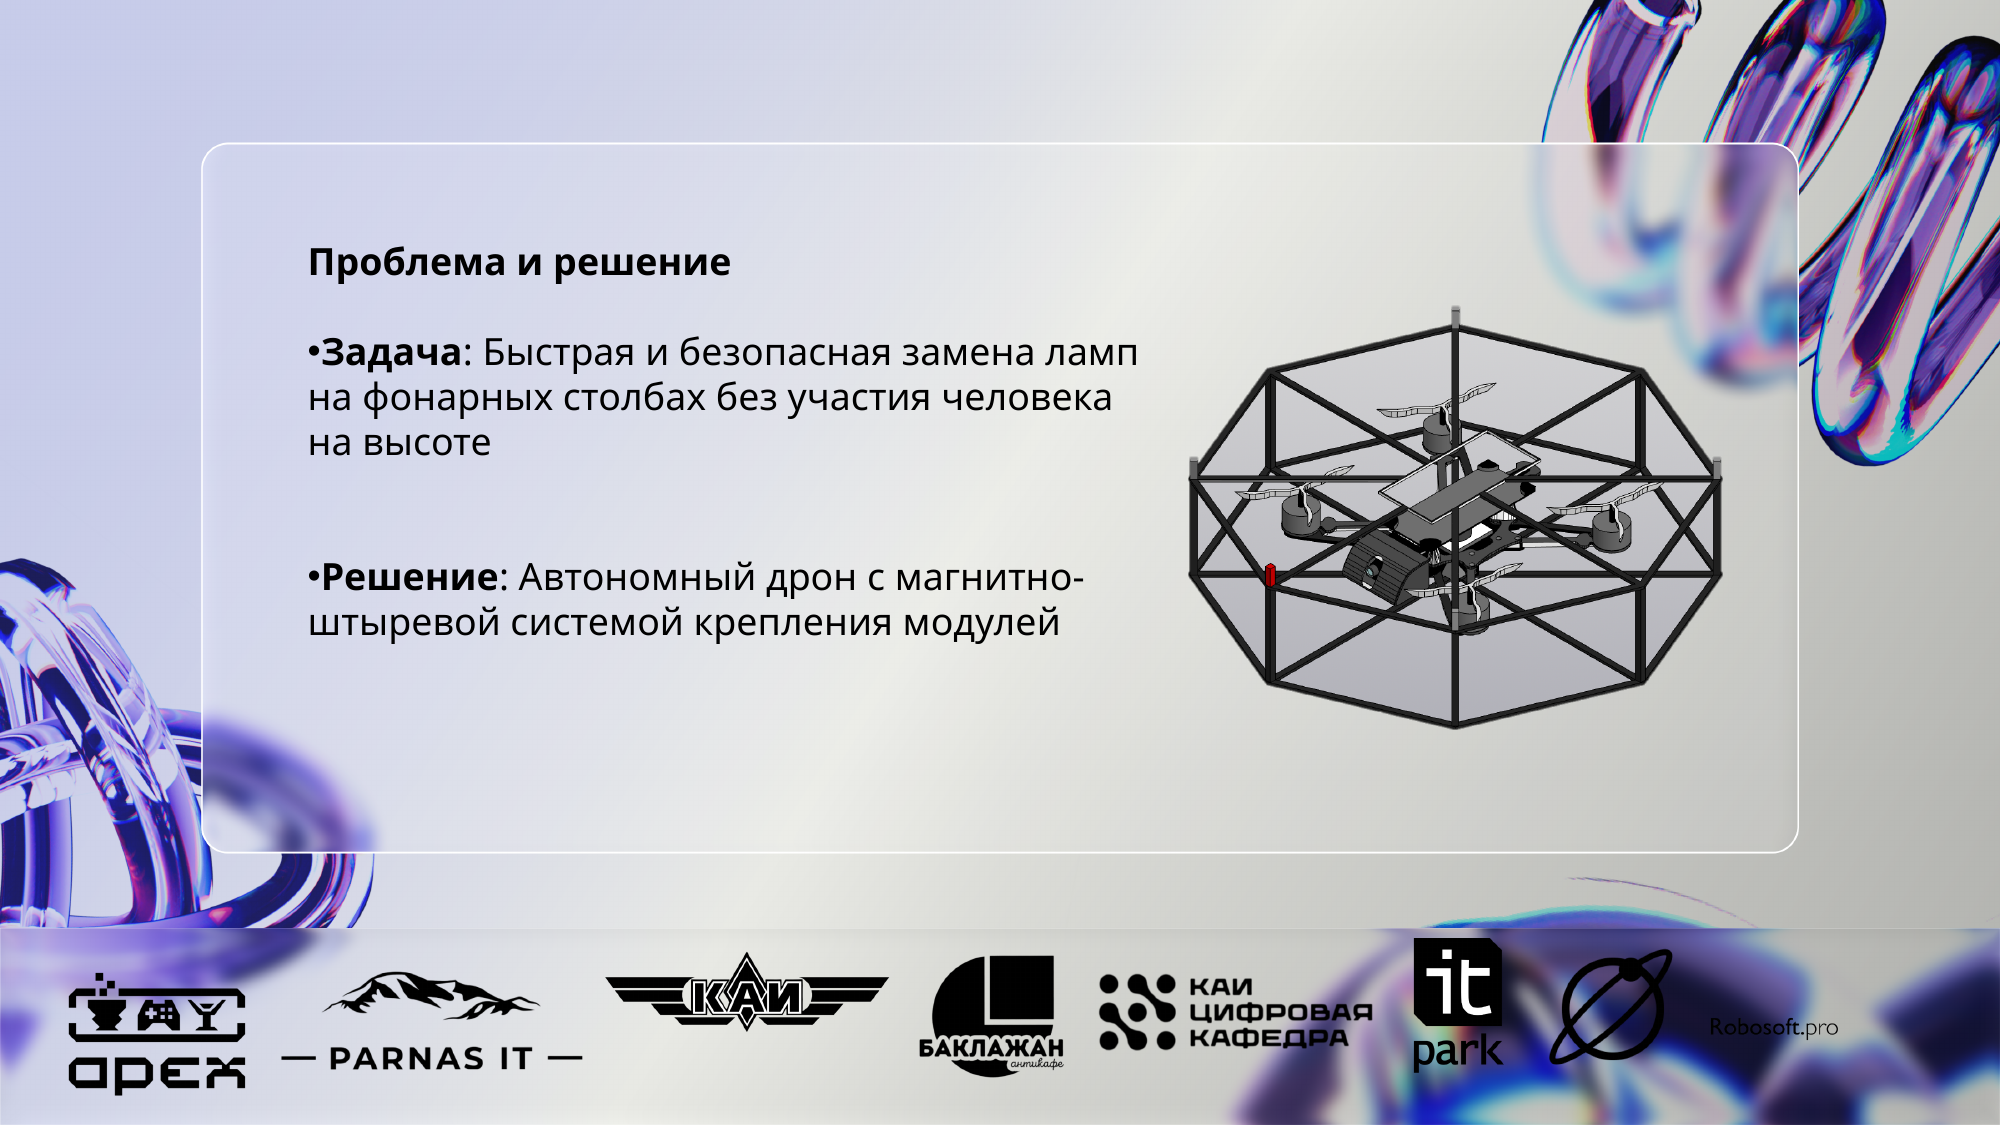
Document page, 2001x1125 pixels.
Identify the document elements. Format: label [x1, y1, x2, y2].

list [0, 0, 2000, 1125]
picture [1121, 290, 1818, 733]
